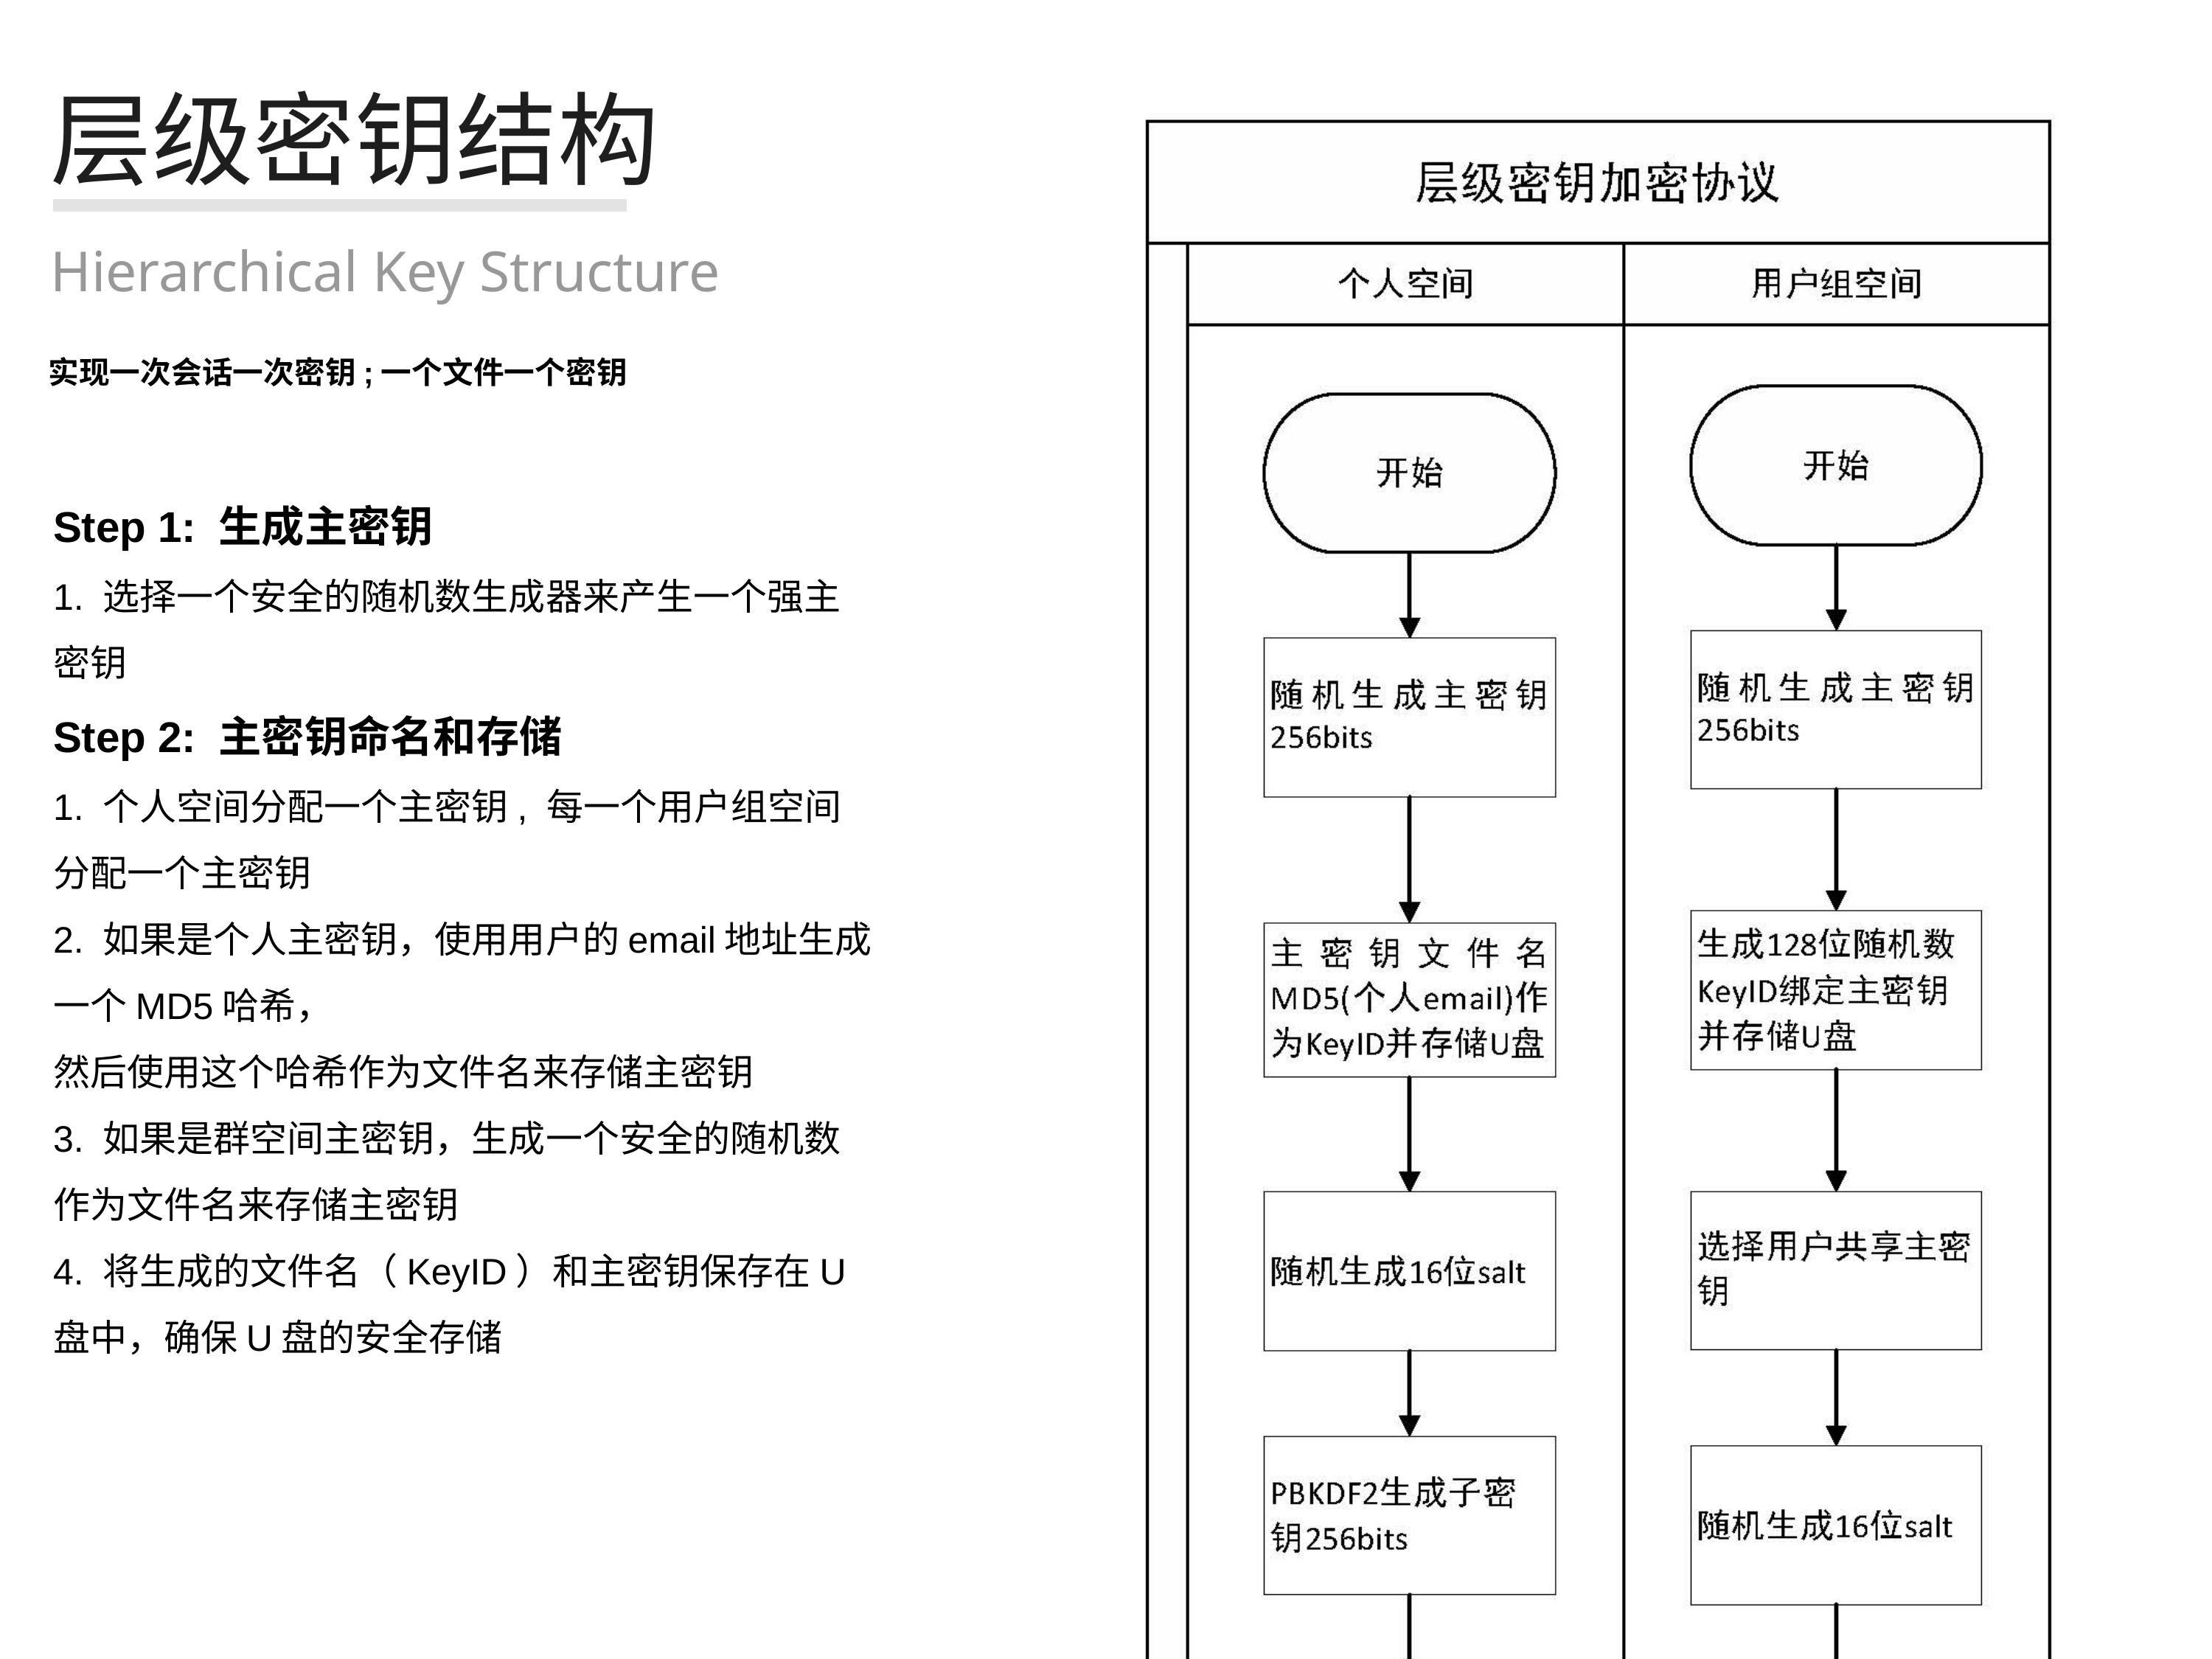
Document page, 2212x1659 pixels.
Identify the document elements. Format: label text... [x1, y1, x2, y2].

text_box 层级密钥结构 [50, 46, 805, 198]
picture [1084, 77, 2104, 1659]
picture [50, 193, 633, 216]
text_box 实现一次会话一次密钥;一个文件一个密钥 [37, 347, 639, 396]
text_box Step 1: 生成主密钥 1. 选择一个安全的随机数生成器来产生一个强主密钥 Step 2: 主密钥命名和存储 1. 个人空间分配一个主密钥, 每一个用户组空间分配一个主密钥 2. 如果是个人主密钥，使用用户的email地址生成一个MD5哈希， 然后使用这个哈希作为文件名来存储主密钥 3. 如果是群空间主密钥，生成一个安全的随机数作为文件名来存储主密钥 4. 将生成的文件名（KeyID）和主密钥保存在U盘中，确保U盘的安全存储 [42, 467, 886, 1430]
text_box Hierarchical Key Structure [50, 234, 840, 303]
